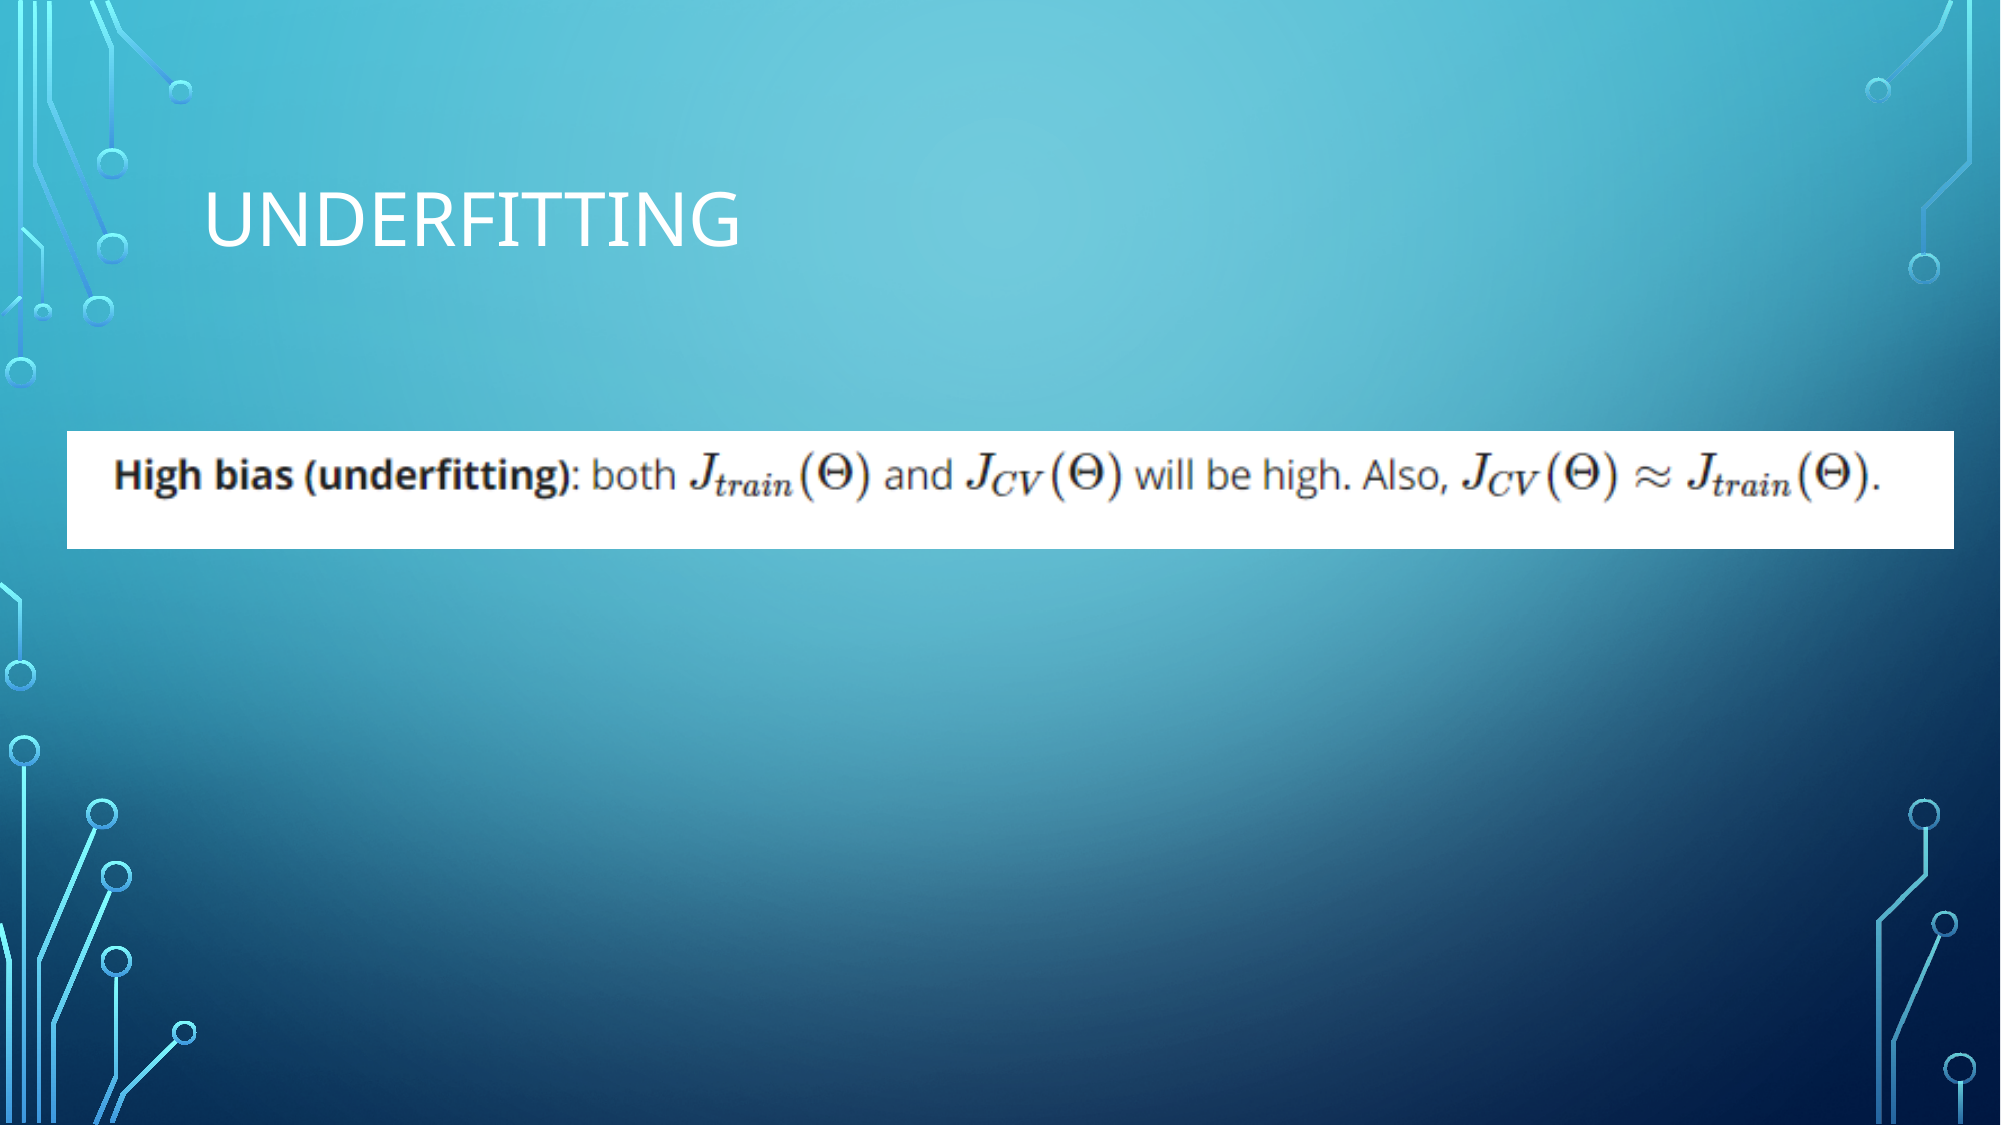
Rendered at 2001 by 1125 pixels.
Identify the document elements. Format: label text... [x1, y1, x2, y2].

picture [67, 431, 1954, 550]
title underfitting [187, 101, 1813, 344]
